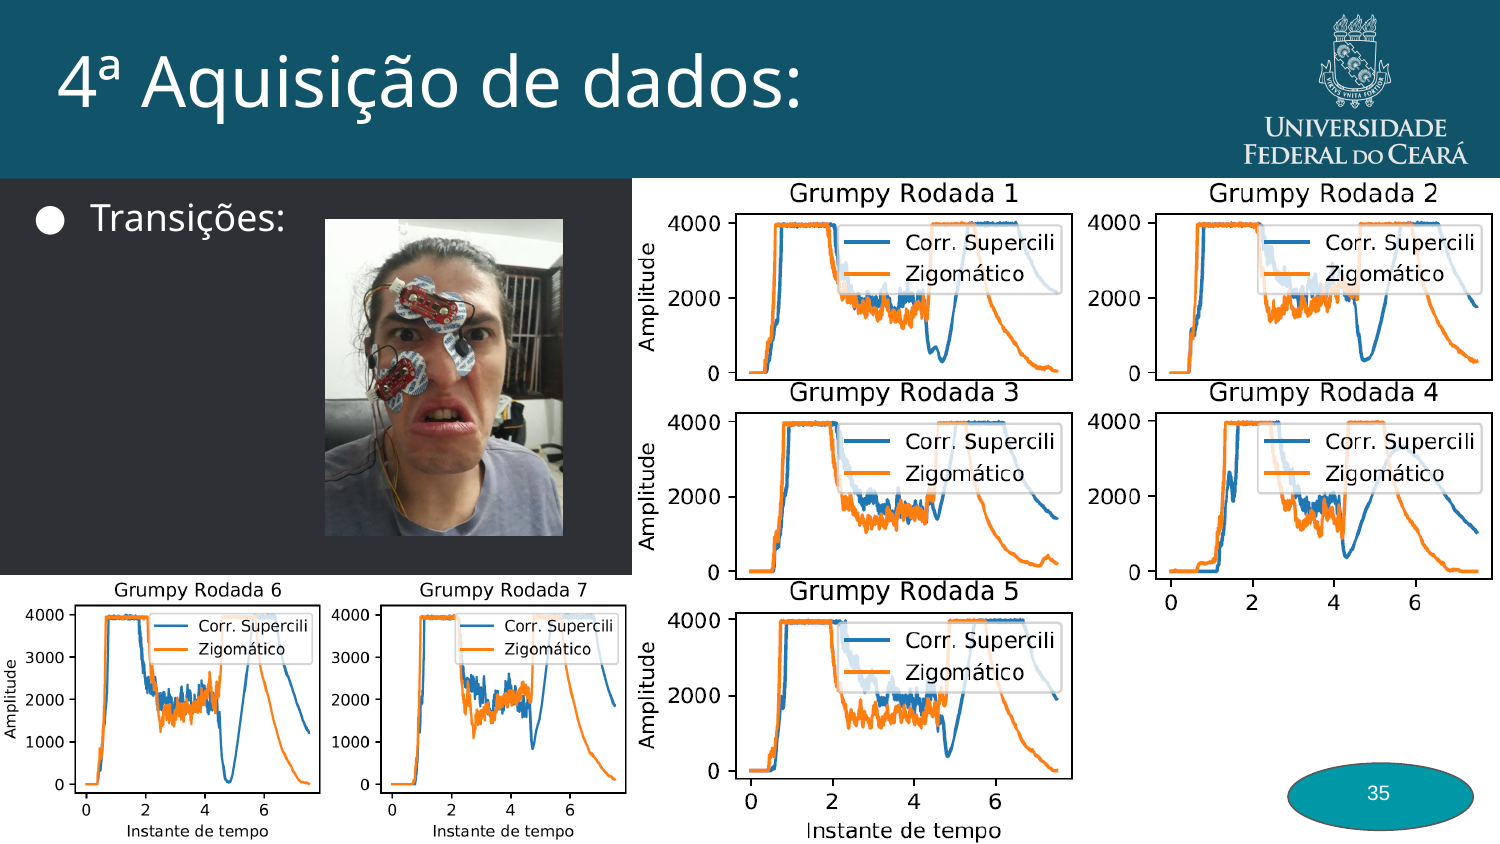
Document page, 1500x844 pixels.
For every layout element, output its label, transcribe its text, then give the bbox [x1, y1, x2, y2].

picture [324, 219, 563, 536]
picture [1236, 8, 1474, 171]
text_box 4ª Aquisição de dados: [42, 21, 845, 158]
text_box [0, 0, 1500, 178]
title Transições: [0, 178, 631, 574]
picture [0, 178, 1500, 844]
